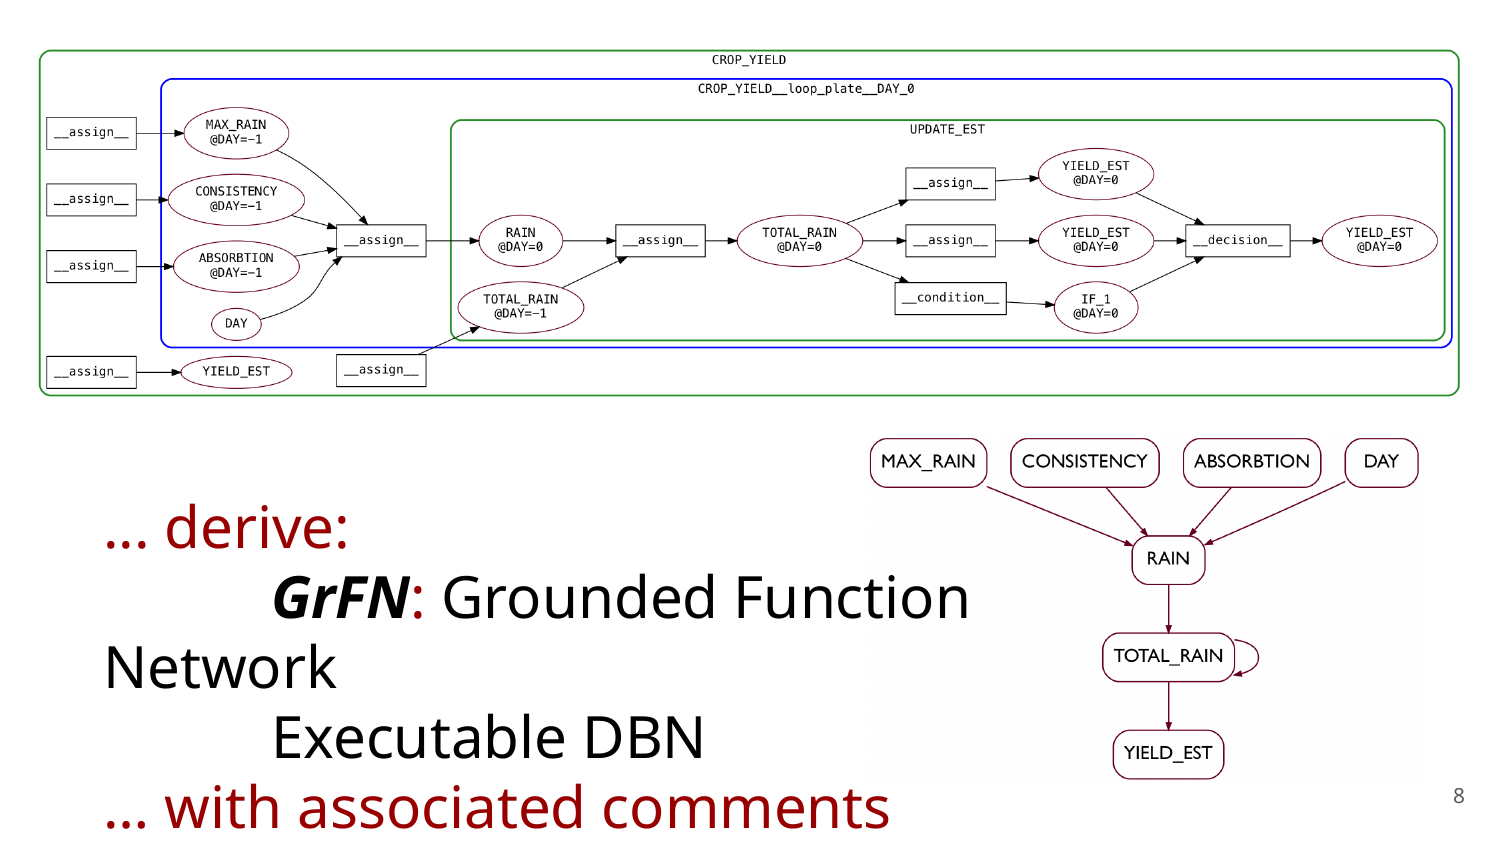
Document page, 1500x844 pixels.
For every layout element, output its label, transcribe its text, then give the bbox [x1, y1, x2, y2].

picture [29, 40, 1469, 406]
title ... derive: GrFN: Grounded Function Network Executable DBN … with associated comments [88, 475, 859, 734]
slide_number 8 [1389, 764, 1480, 830]
picture [864, 432, 1424, 784]
